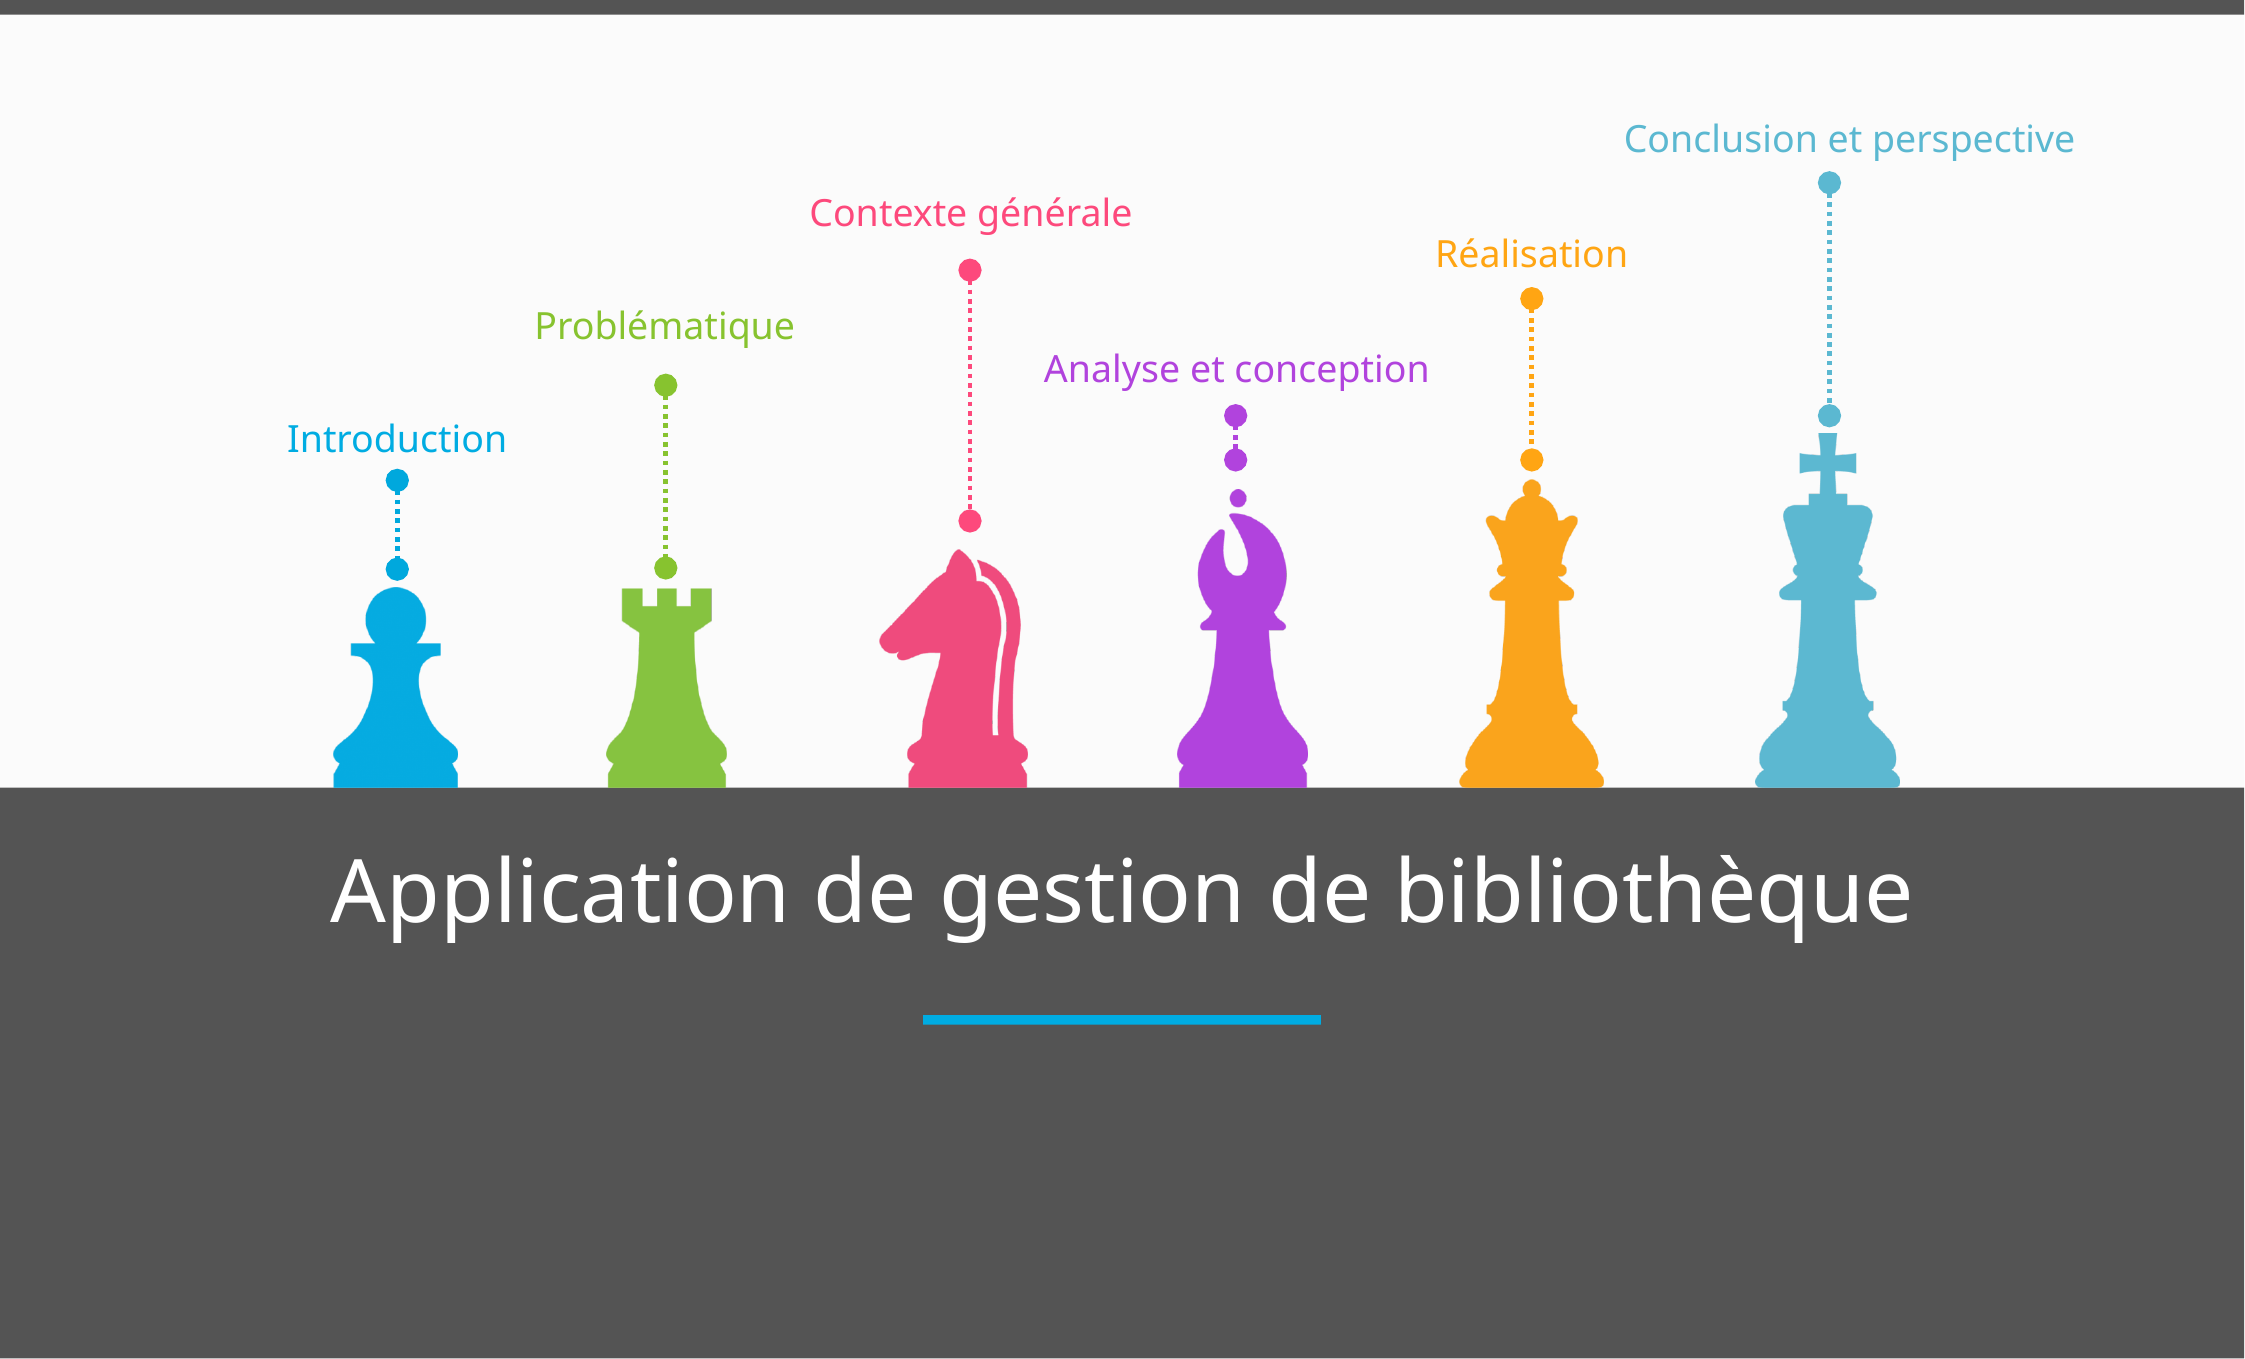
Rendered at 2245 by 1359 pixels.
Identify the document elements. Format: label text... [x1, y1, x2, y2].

picture [879, 549, 1028, 769]
picture [1459, 479, 1604, 769]
list Introduction [127, 385, 667, 481]
picture [401, 587, 458, 748]
list Contexte générale [710, 159, 1242, 255]
list Analyse et conception [967, 315, 1507, 411]
list Problématique [395, 272, 935, 368]
title Application de gestion de bibliothèque [89, 769, 2155, 949]
list Conclusion et perspective [1495, 85, 2205, 181]
picture [333, 587, 390, 750]
list Réalisation [1262, 200, 1802, 296]
picture [1755, 433, 1900, 769]
picture [333, 758, 338, 769]
picture [606, 588, 727, 769]
picture [1177, 489, 1308, 769]
